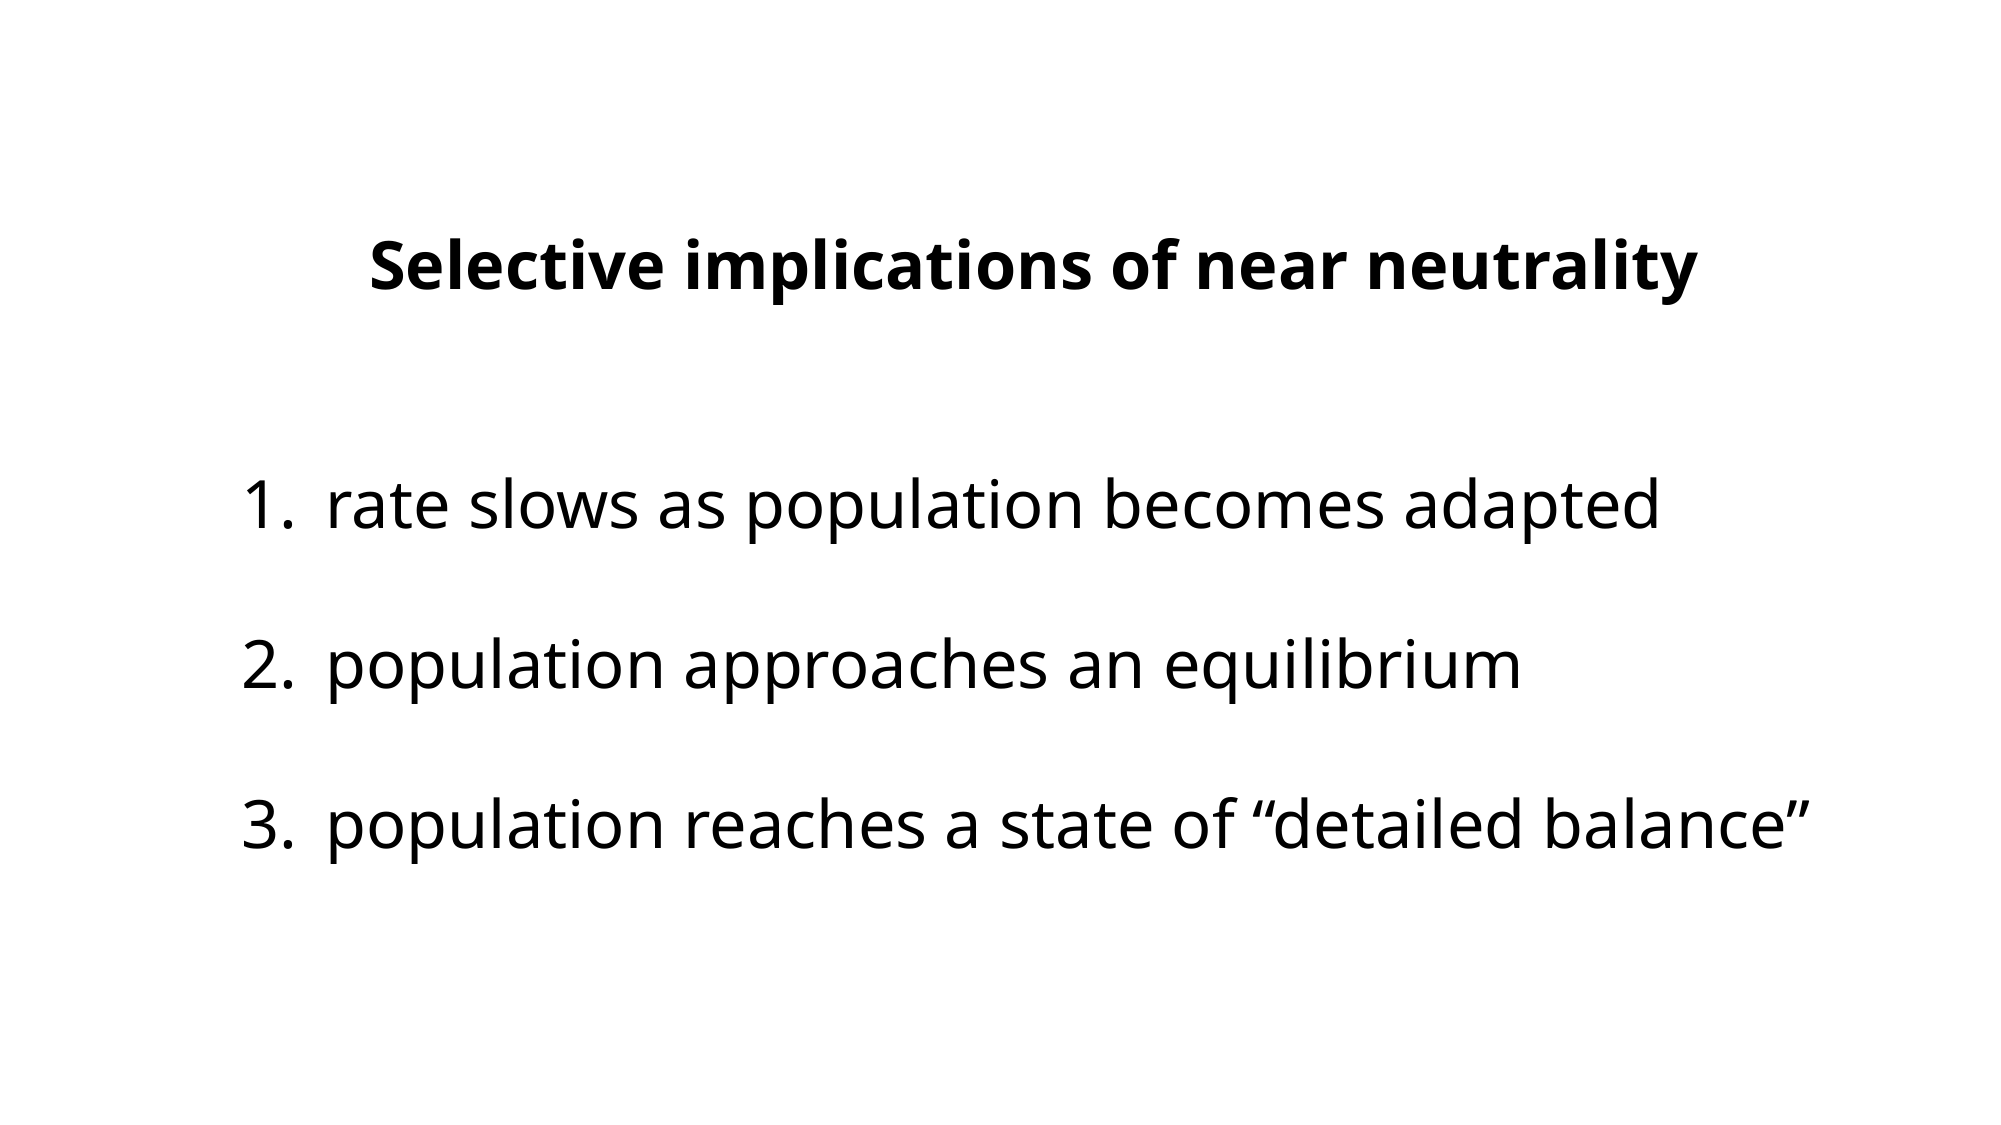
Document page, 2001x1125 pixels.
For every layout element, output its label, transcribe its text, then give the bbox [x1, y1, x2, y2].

text_box Selective implications of near neutrality rate slows as population becomes adapted population approaches an equilibrium population reaches a state of “detailed balance” [226, 215, 1843, 950]
